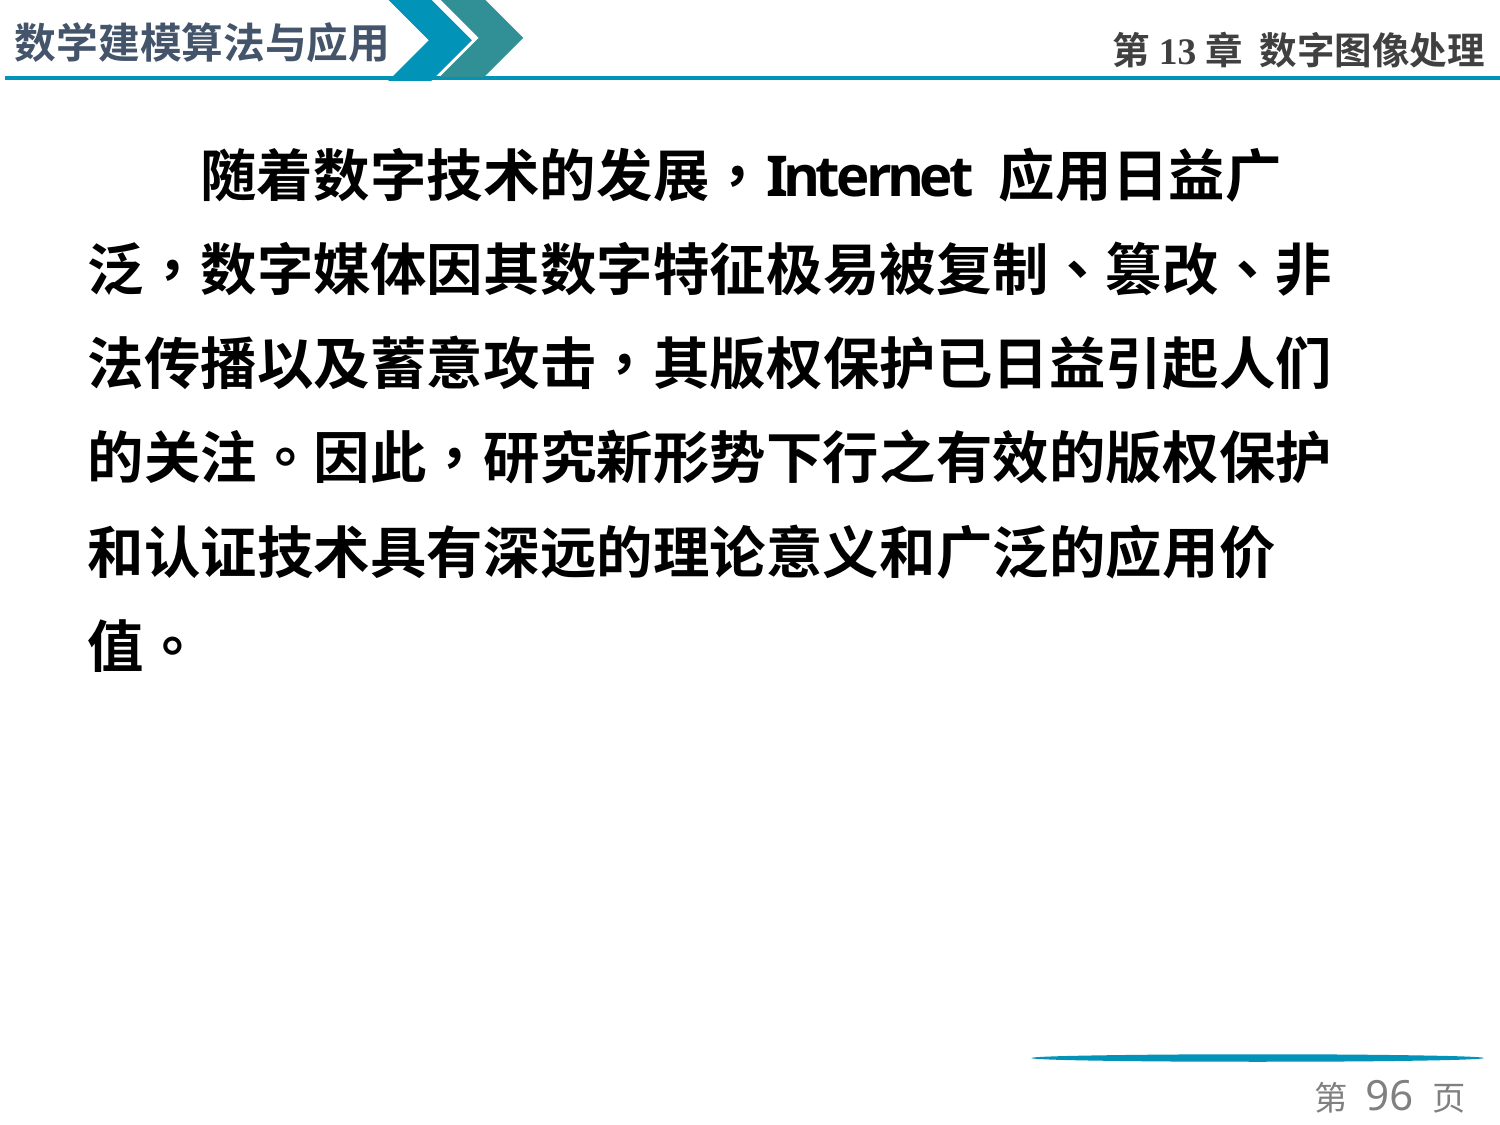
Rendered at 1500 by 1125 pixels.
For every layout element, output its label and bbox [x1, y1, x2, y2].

text_box [87, 131, 1377, 818]
